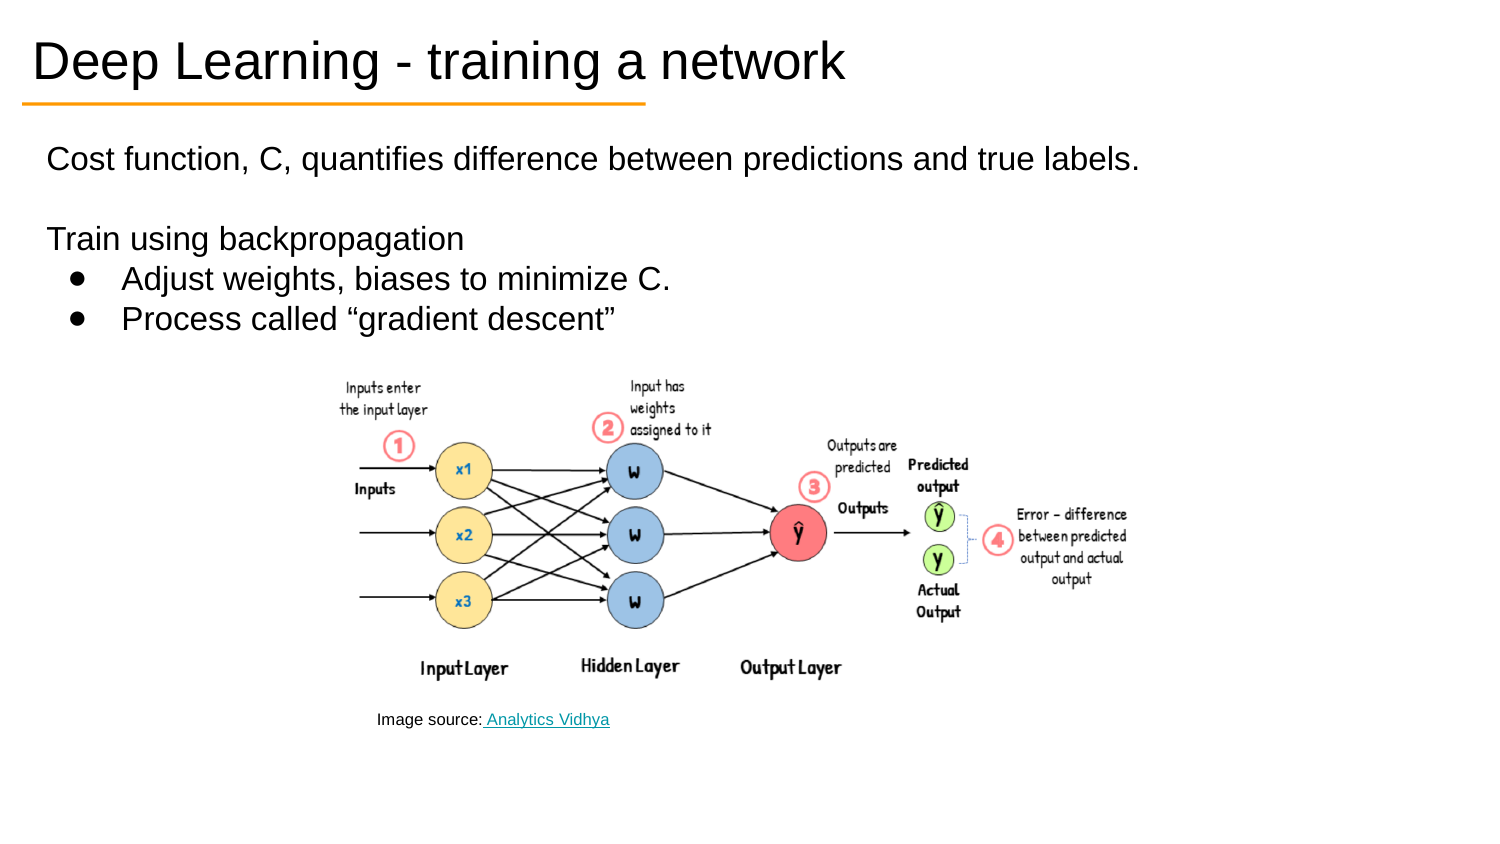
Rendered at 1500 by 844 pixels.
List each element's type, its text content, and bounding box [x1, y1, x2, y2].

text_box Image source: Analytics Vidhya [361, 703, 986, 737]
picture [316, 370, 1159, 695]
title Deep Learning - training a network [18, 11, 1416, 106]
text_box Cost function, C, quantifies difference between predictions and true labels. Train using backpropagation Adjust weights, biases to minimize C. Process called “gradient descent” [31, 122, 1464, 813]
